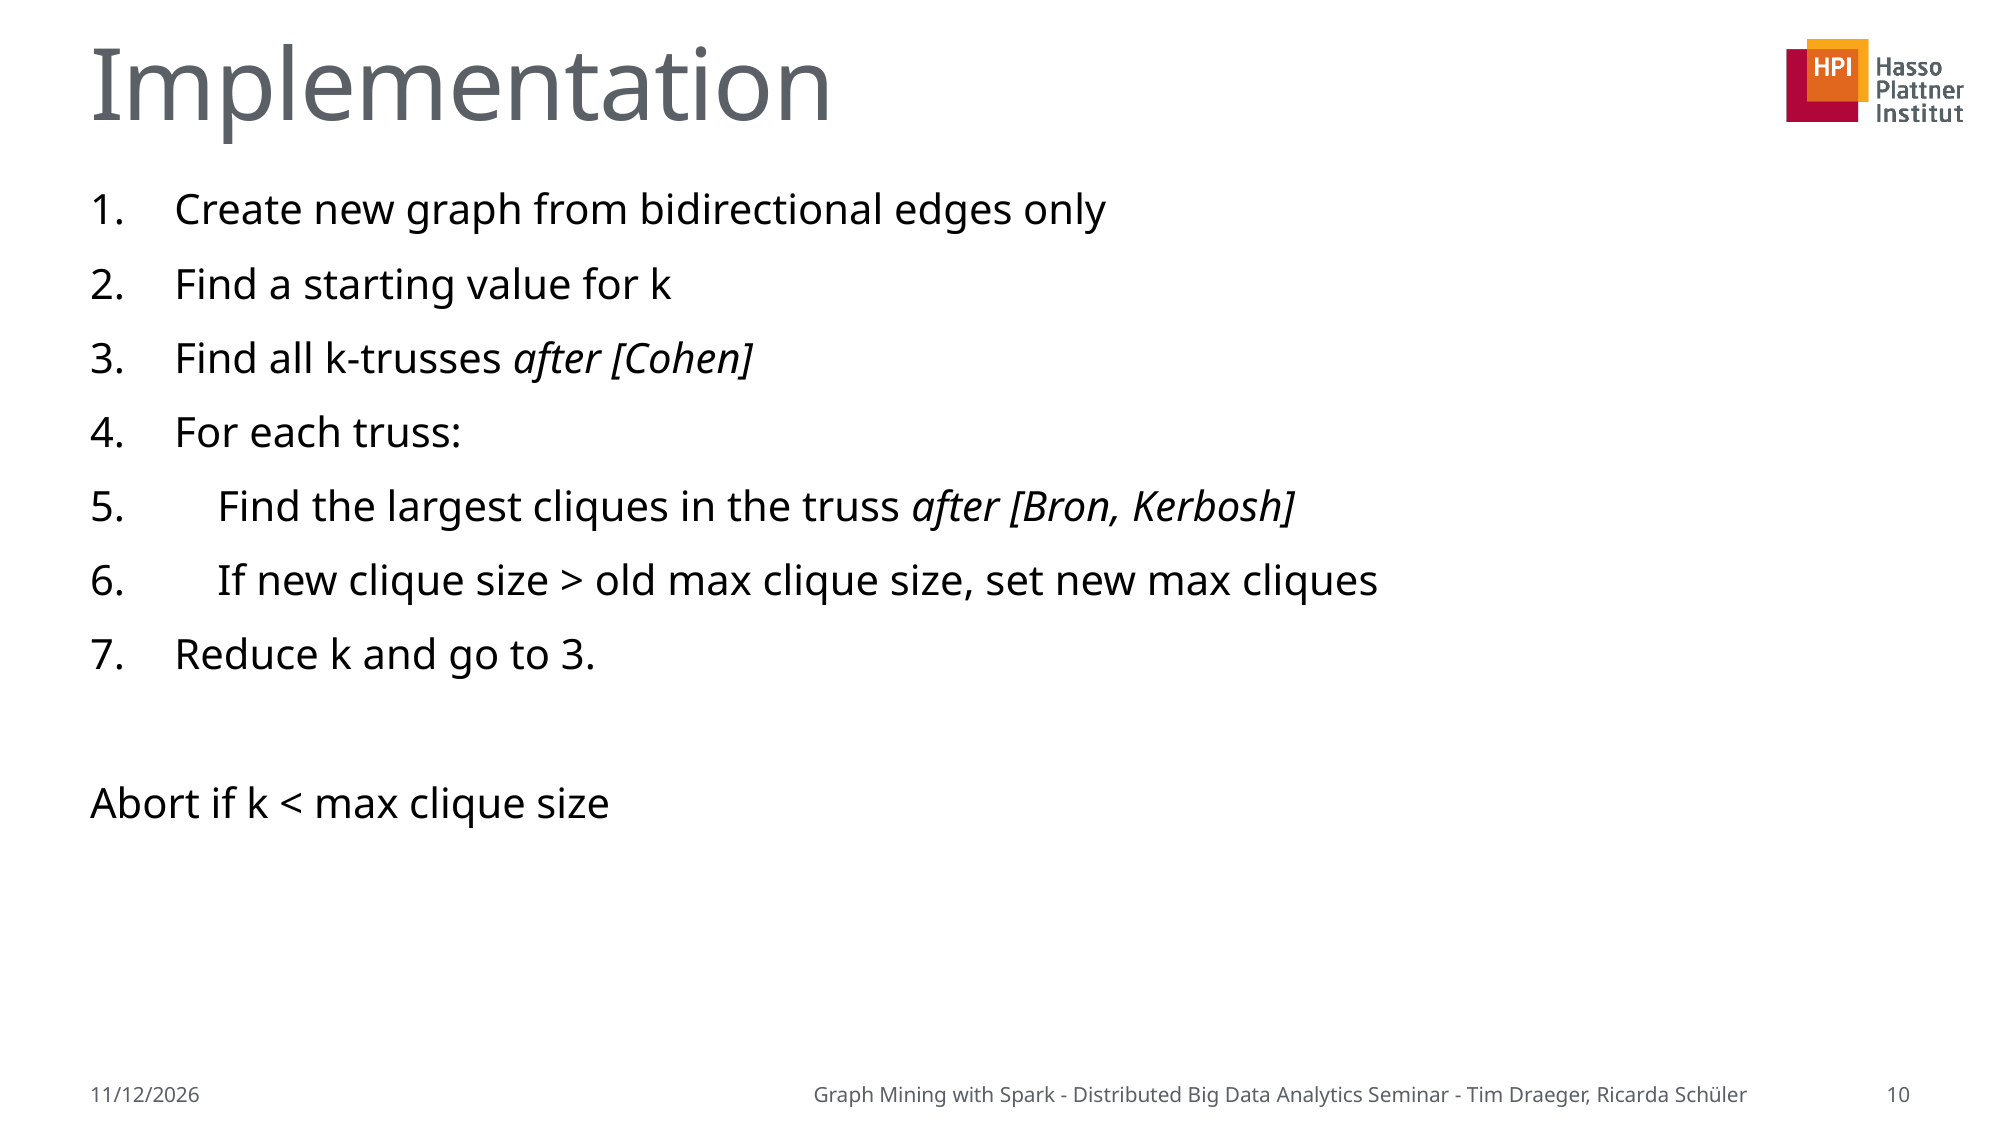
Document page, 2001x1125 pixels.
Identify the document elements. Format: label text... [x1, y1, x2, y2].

list Create new graph from bidirectional edges only Find a starting value for k Find all k-trusses after [Cohen] For each truss: Find the largest cliques in the truss after [Bron, Kerbosh] If new clique size > old max clique size, set new max cliques Reduce k and go to 3. Abort if k < max clique size [75, 181, 1906, 1033]
title Implementation [75, 0, 1732, 149]
footer Graph Mining with Spark - Distributed Big Data Analytics Seminar - Tim Draeger, Ricarda Schüler [238, 1065, 1763, 1125]
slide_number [75, 1065, 233, 1125]
slide_number 10 [1768, 1065, 1926, 1125]
picture [1784, 35, 1966, 124]
